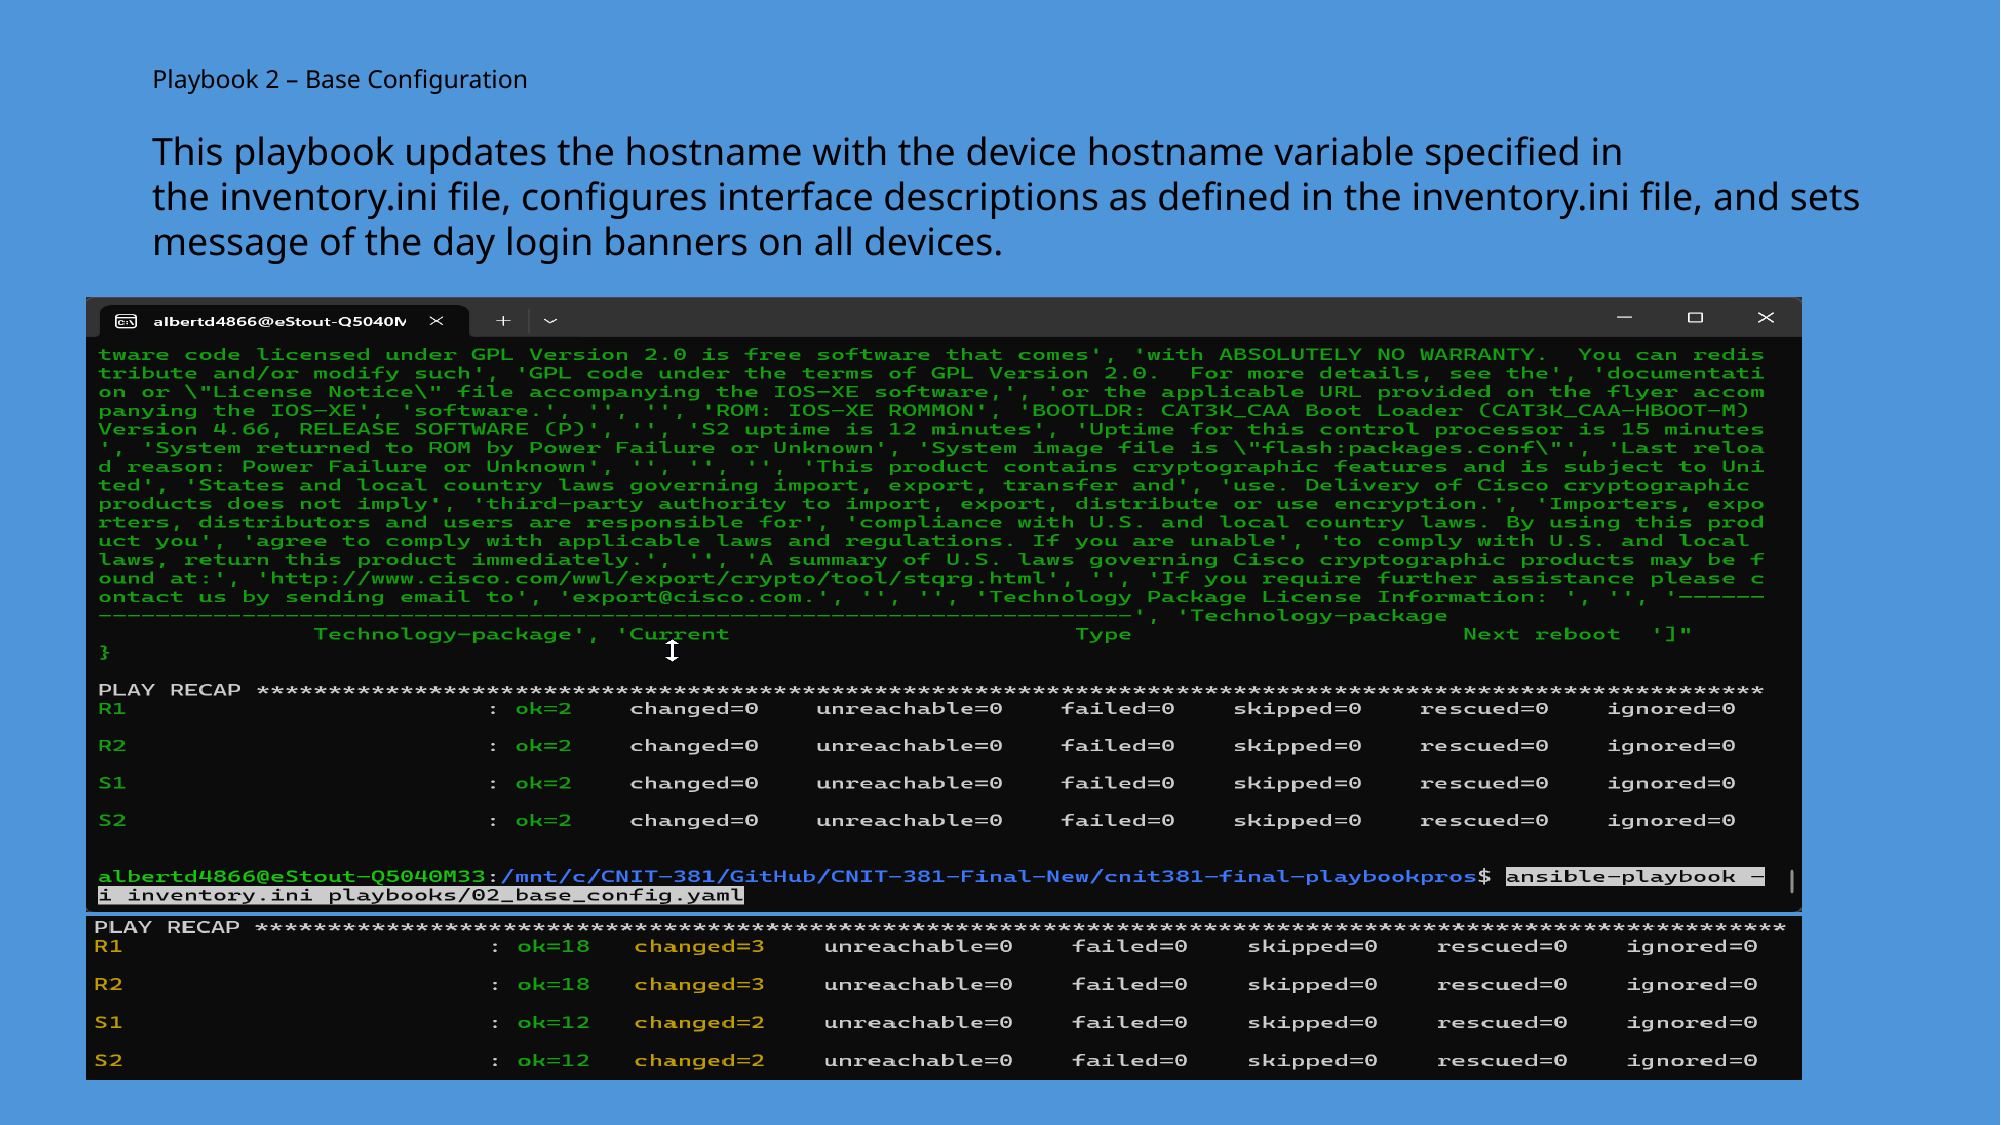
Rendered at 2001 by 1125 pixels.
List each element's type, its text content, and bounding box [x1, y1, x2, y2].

title Playbook 2 – Base Configuration [137, 59, 1863, 103]
text_box This playbook updates the hostname with the device hostname variable specified in the inventory.ini file, configures interface descriptions as defined in the inventory.ini file, and sets message of the day login banners on all devices. [137, 120, 1880, 361]
picture [86, 915, 1802, 1080]
picture [86, 297, 1802, 912]
